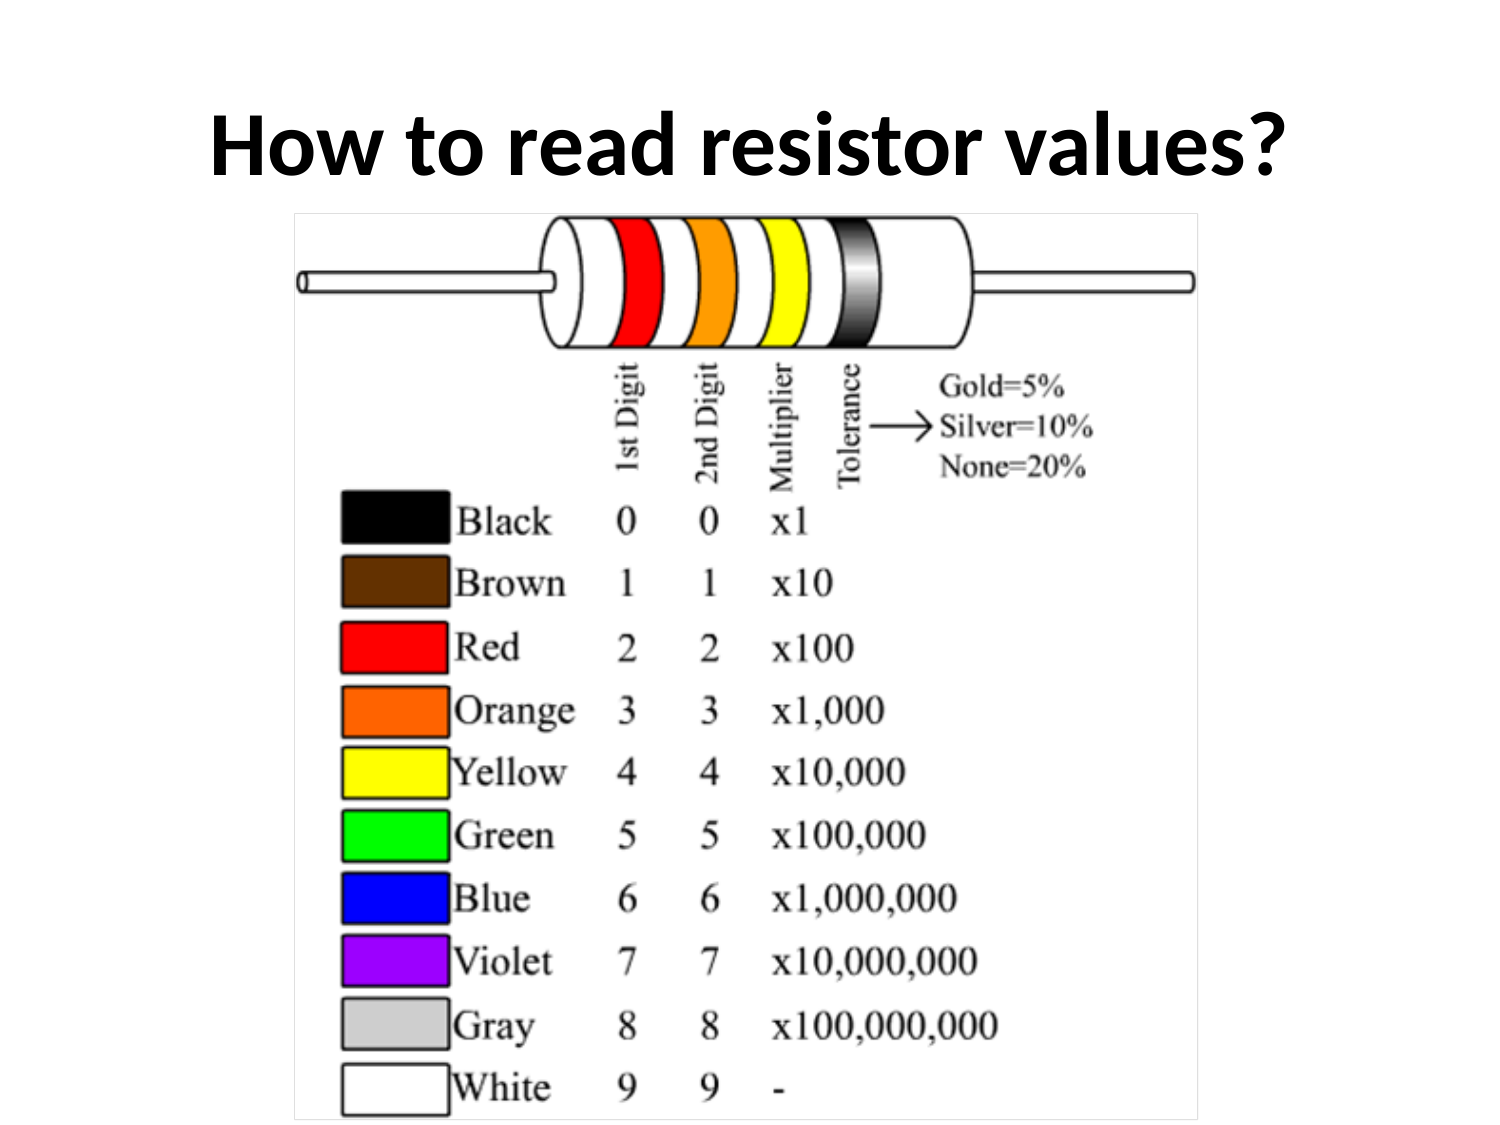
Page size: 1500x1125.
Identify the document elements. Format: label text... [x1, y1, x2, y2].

title How to read resistor values? [75, 45, 1425, 233]
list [292, 212, 1201, 1122]
